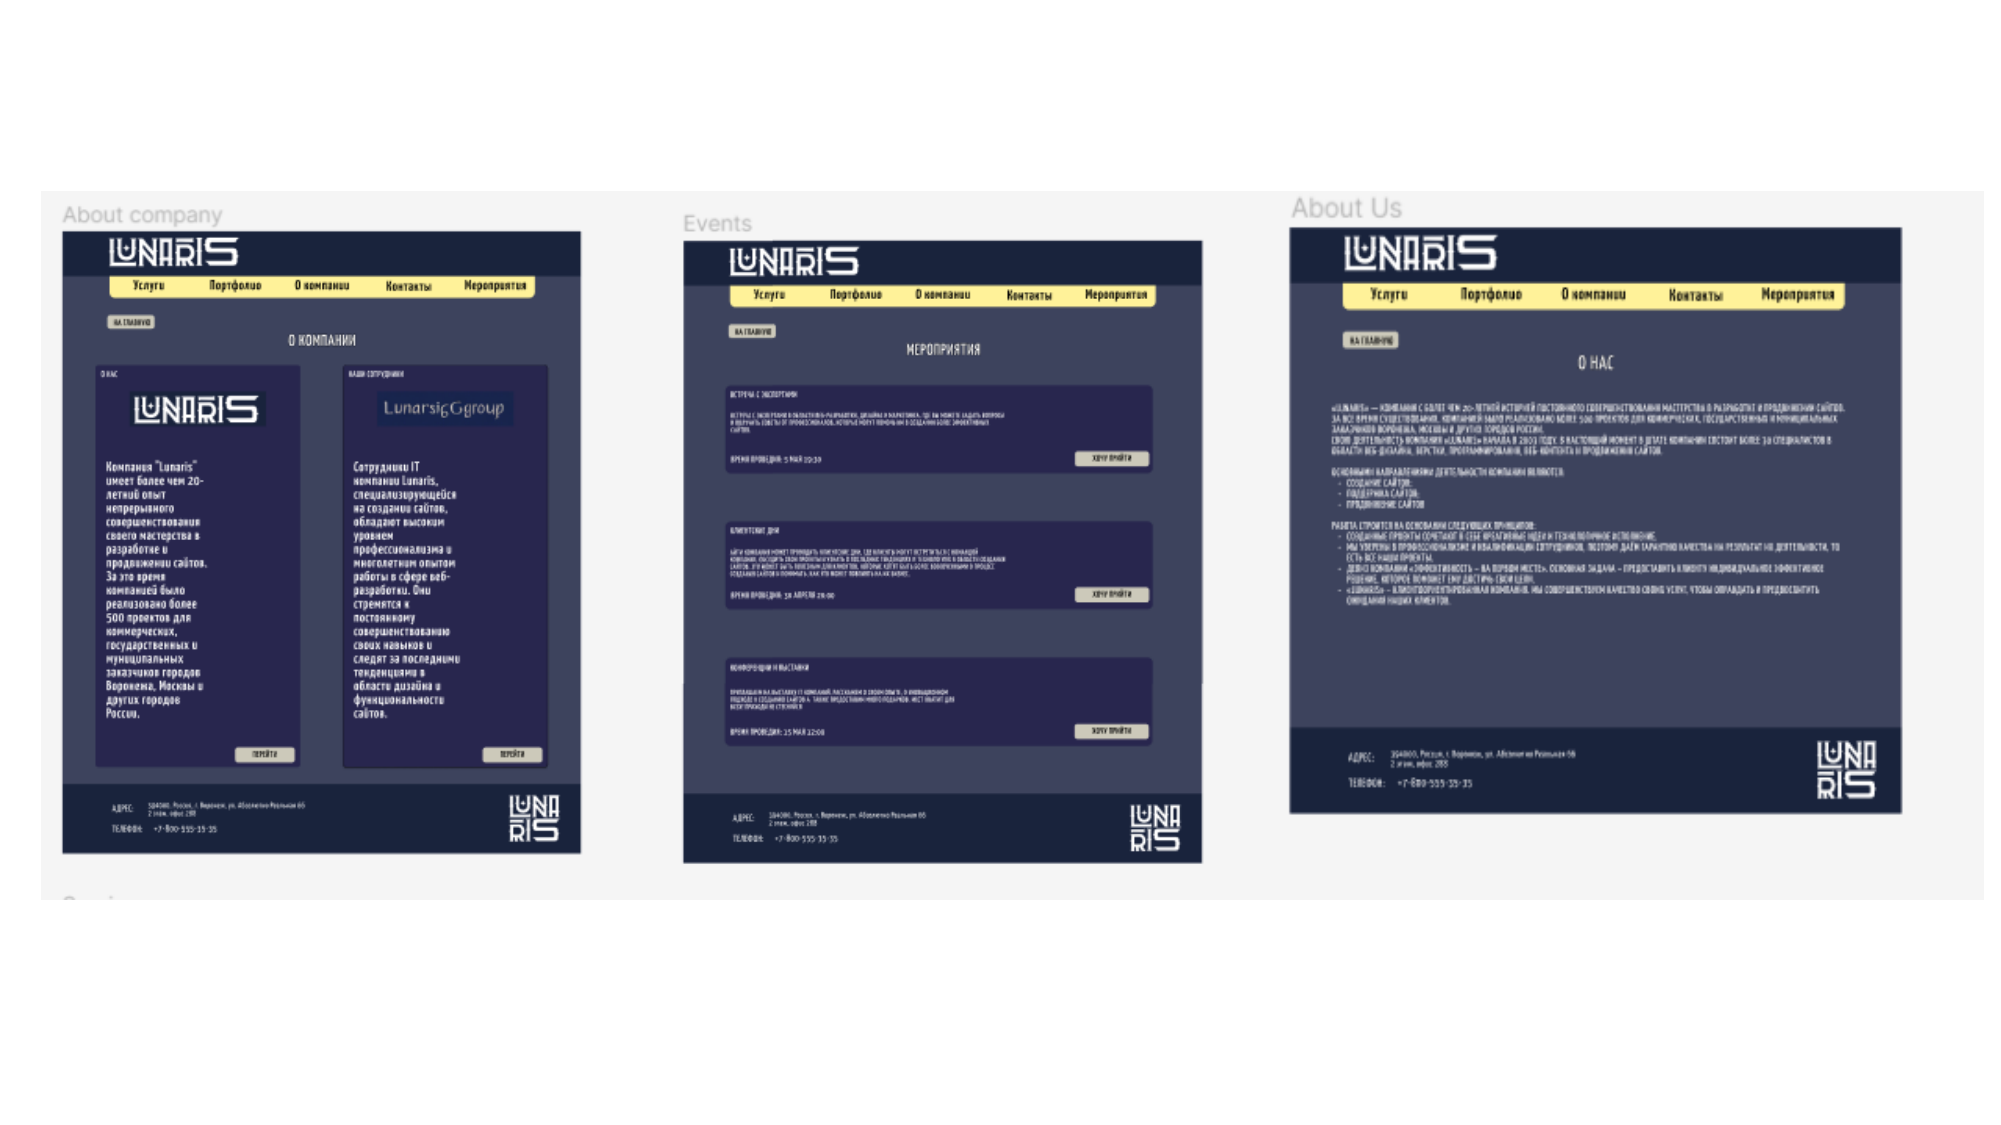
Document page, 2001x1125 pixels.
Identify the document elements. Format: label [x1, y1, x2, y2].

picture [654, 191, 1984, 900]
list [41, 191, 654, 900]
